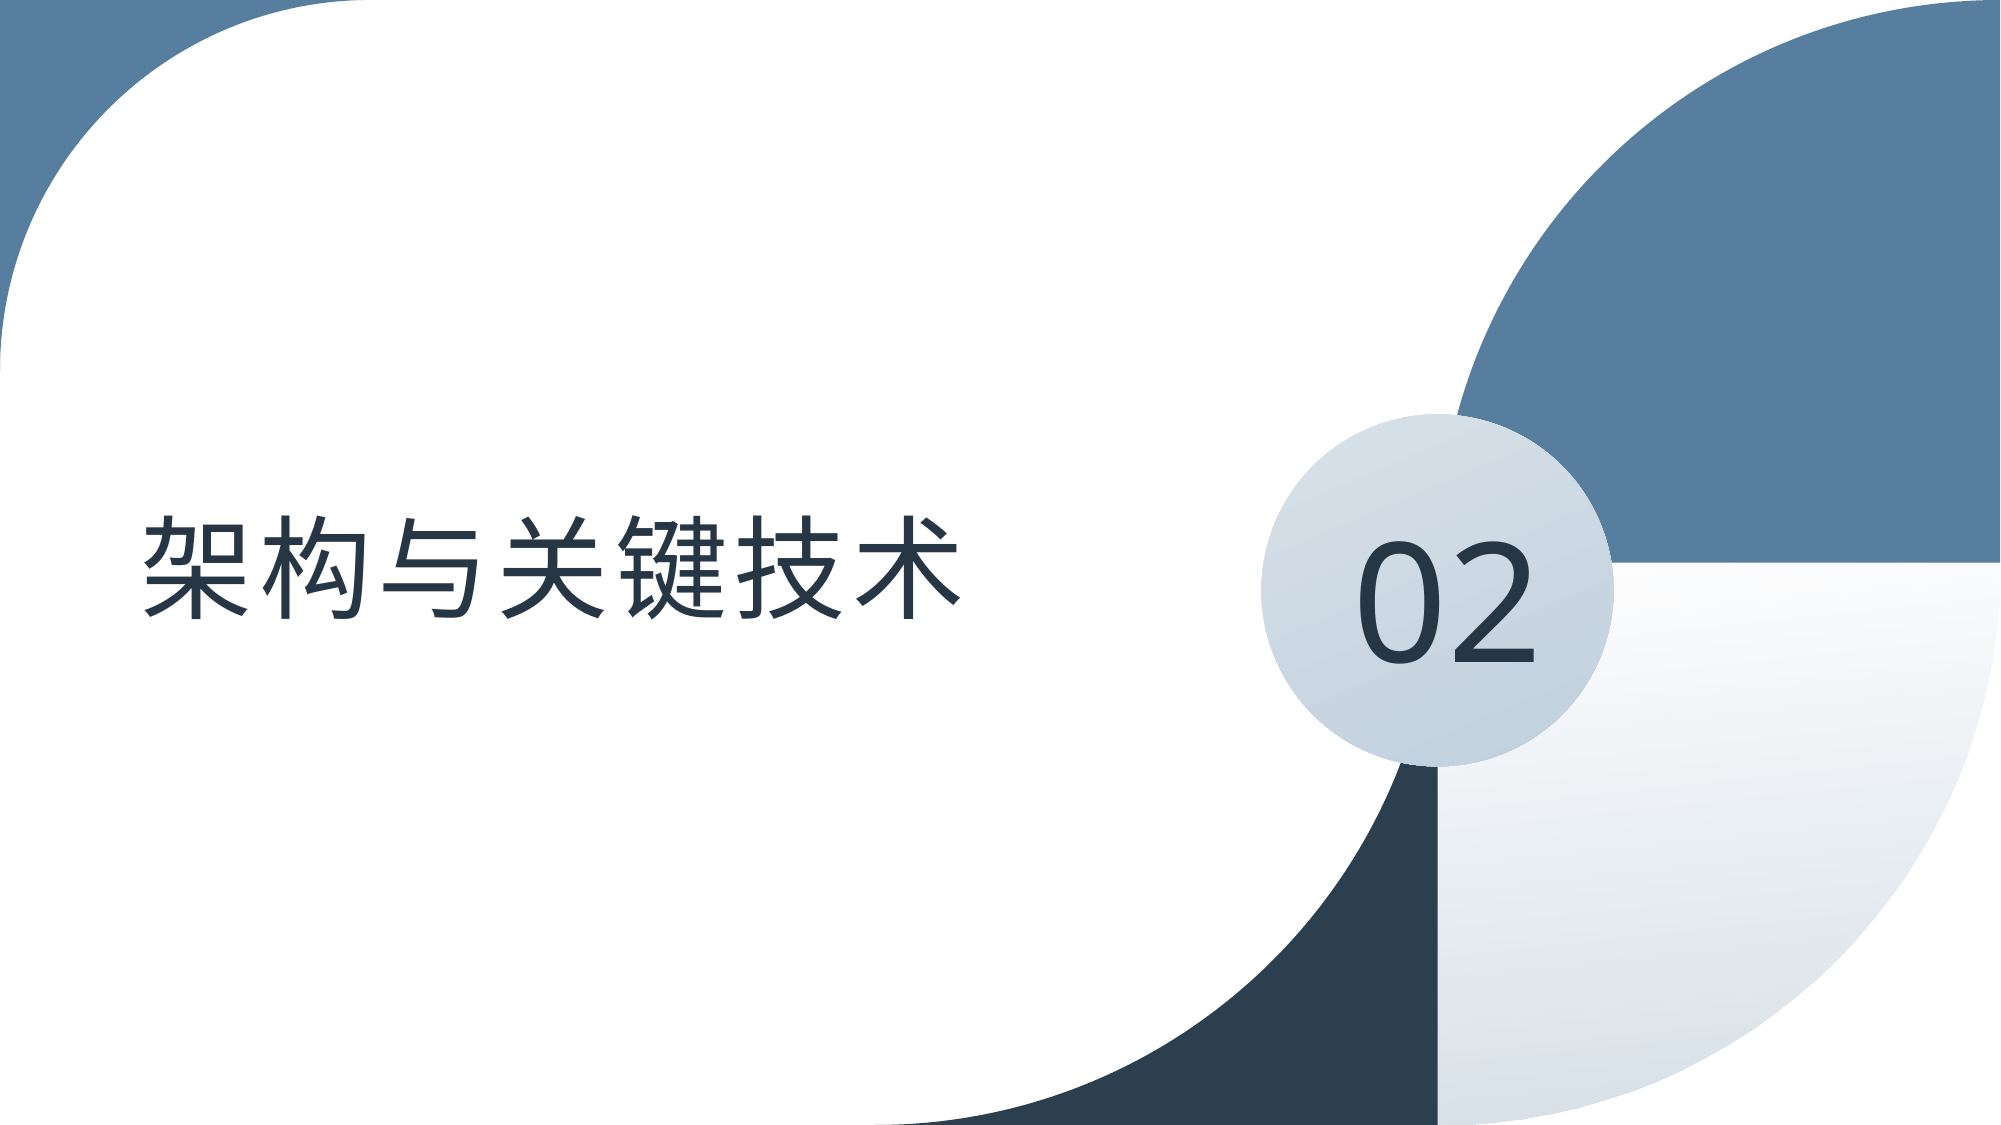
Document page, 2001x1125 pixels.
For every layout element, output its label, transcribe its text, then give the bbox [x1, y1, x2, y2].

list 02 [1352, 209, 1909, 922]
title 架构与关键技术 [140, 209, 1214, 922]
